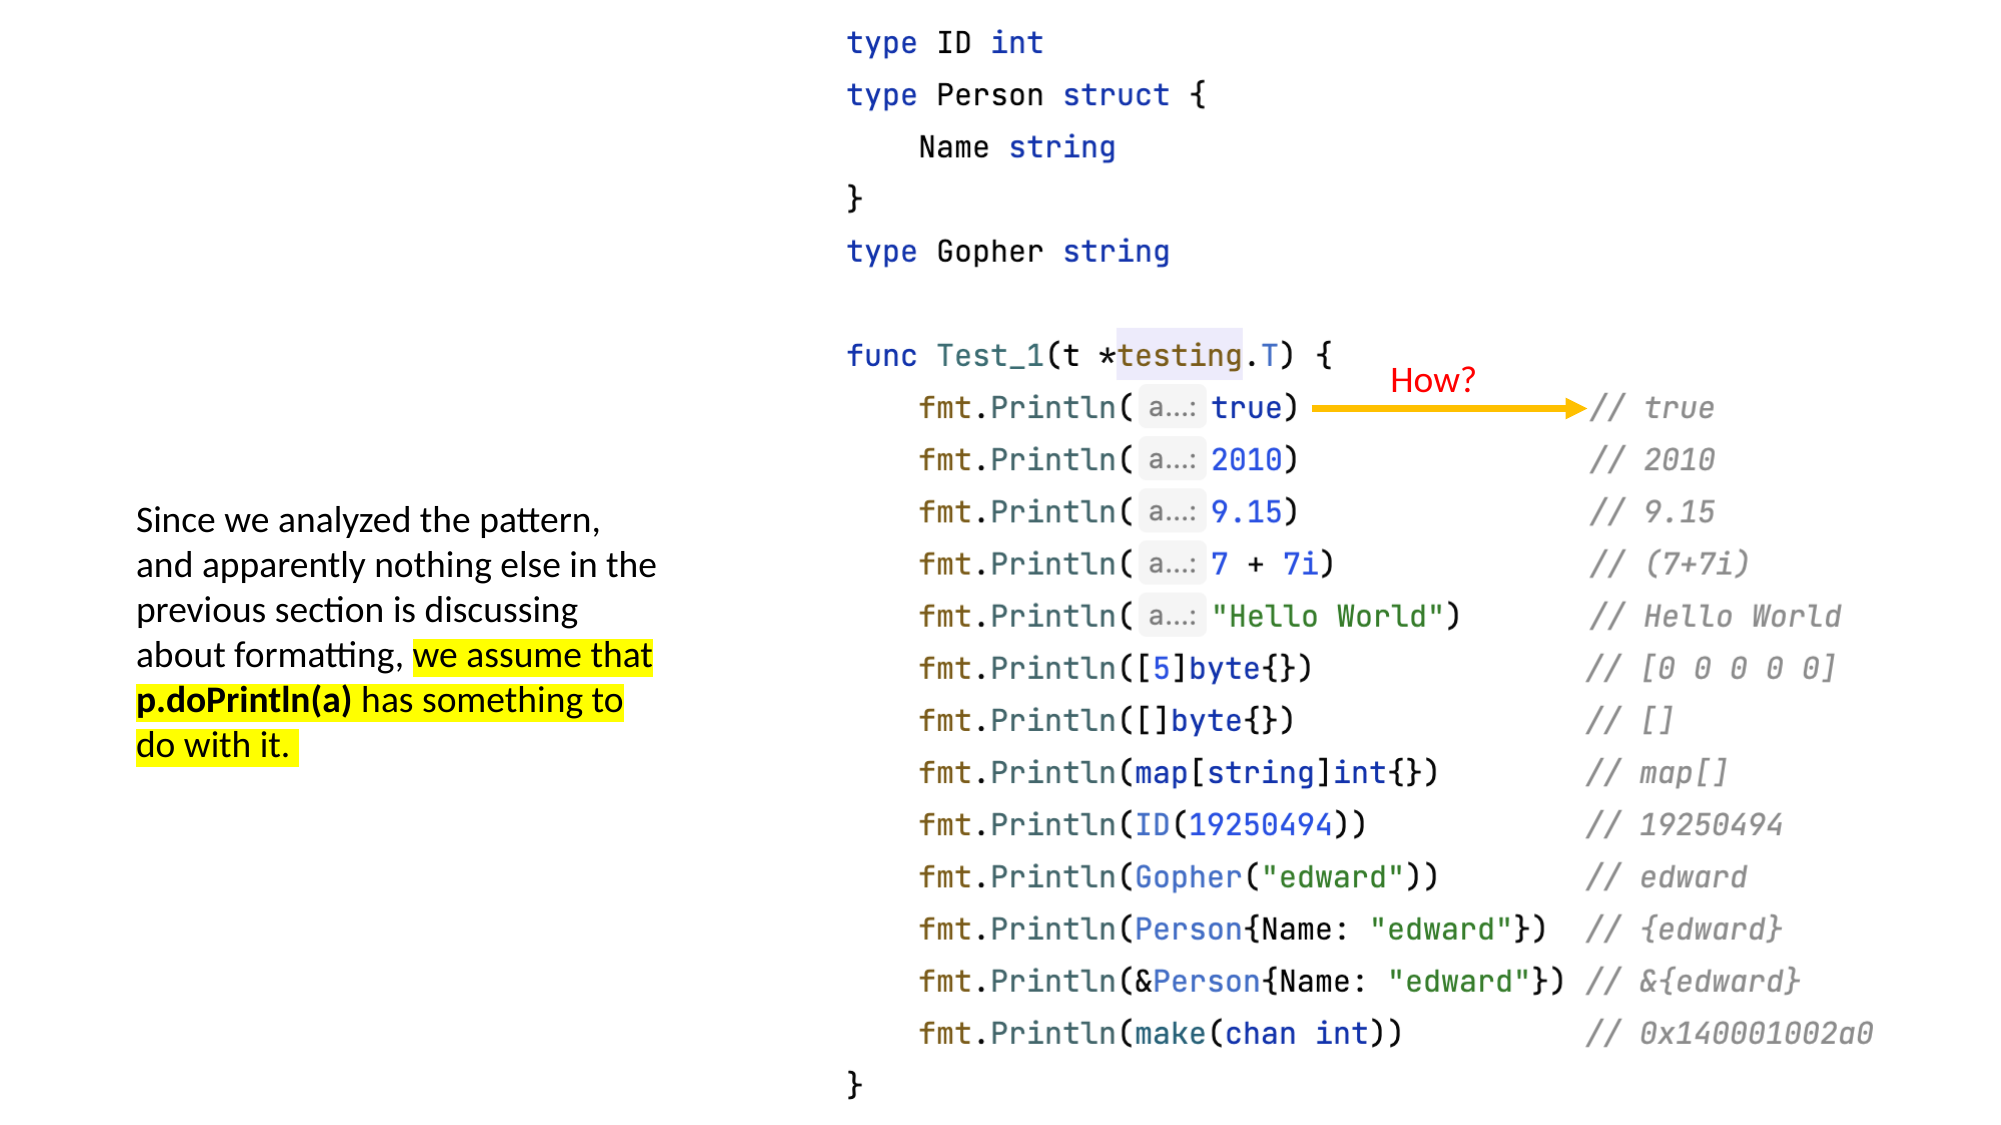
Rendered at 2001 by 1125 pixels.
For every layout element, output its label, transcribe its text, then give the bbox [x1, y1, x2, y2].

picture [845, 9, 1938, 1108]
text_box Since we analyzed the pattern, and apparently nothing else in the previous section is discussing about formatting, we assume that p.doPrintln(a) has something to do with it. [121, 487, 677, 772]
